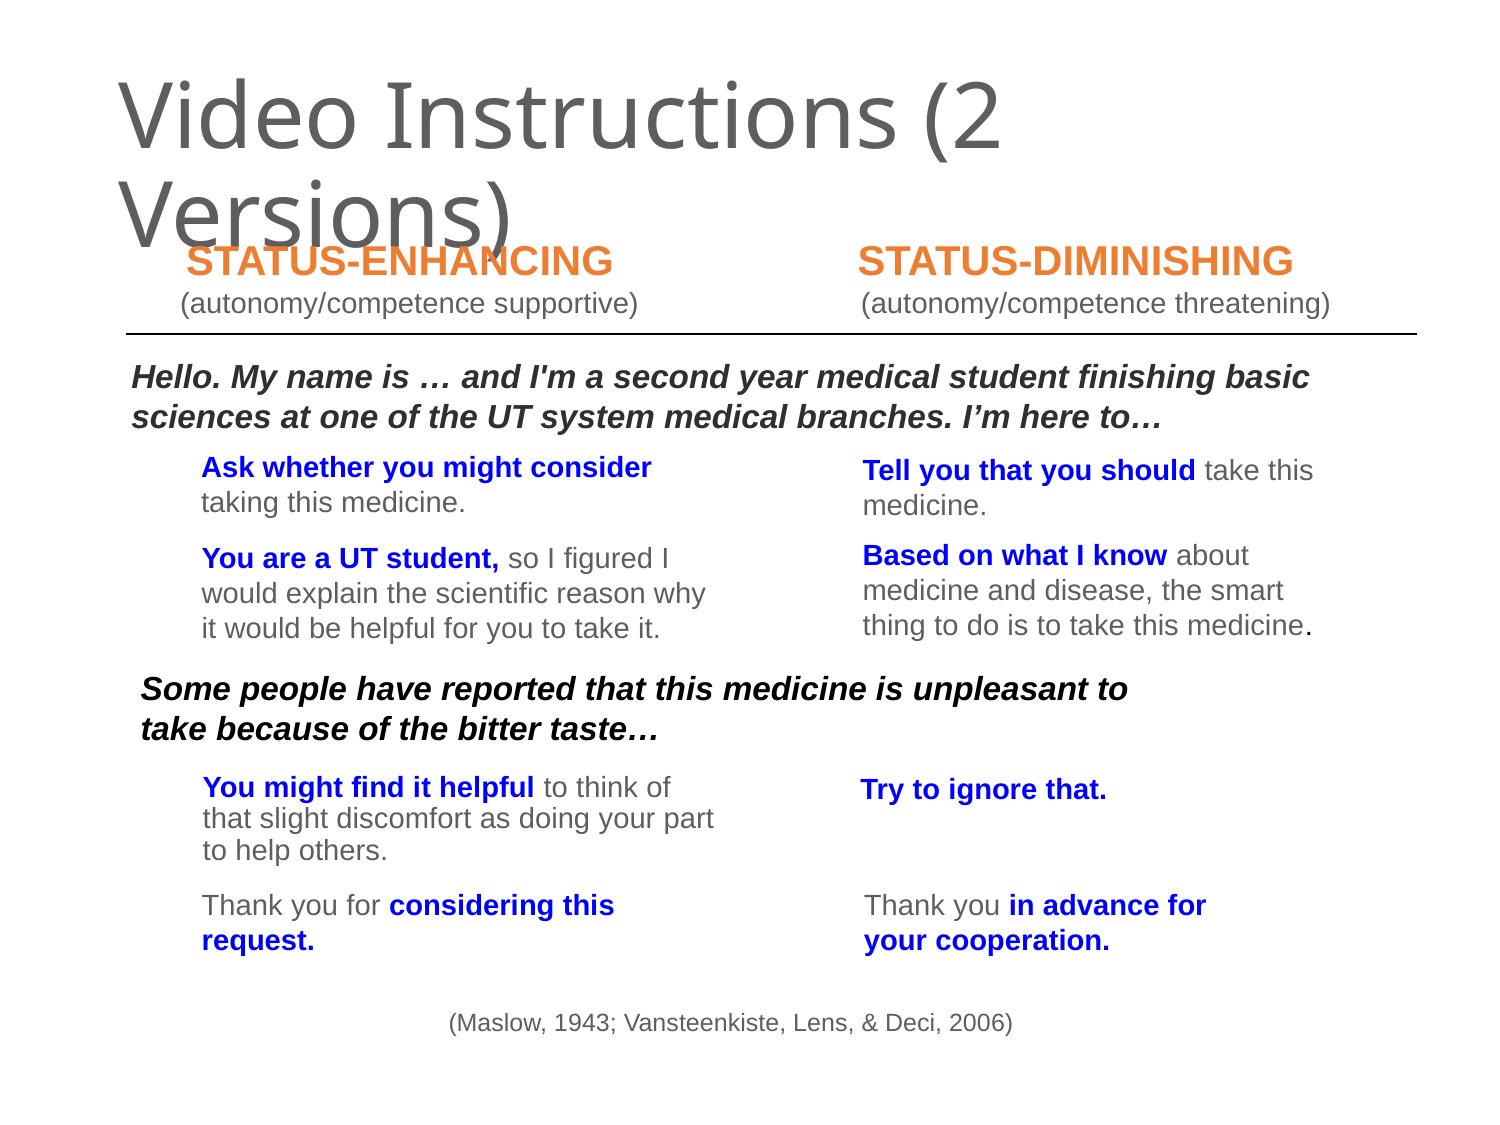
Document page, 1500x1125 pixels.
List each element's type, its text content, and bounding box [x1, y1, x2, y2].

text_box Tell you that you should take this medicine. [847, 443, 1337, 529]
text_box Some people have reported that this medicine is unpleasant to take because of the bitter taste… [125, 659, 1154, 755]
text_box Try to ignore that. [849, 764, 1291, 825]
text_box Ask whether you might consider taking this medicine. [186, 443, 711, 526]
text_box (Maslow, 1943; Vansteenkiste, Lens, & Deci, 2006) [404, 999, 1030, 1045]
text_box You are a UT student, so I figured I would explain the scientific reason why it would be helpful for you to take it. [186, 532, 729, 659]
title Video Instructions (2 Versions) [103, 59, 1397, 278]
text_box Thank you for considering this request. [186, 878, 739, 964]
text_box Thank you in advance for your cooperation. [849, 878, 1290, 964]
list You might find it helpful to think of that slight discomfort as doing your part to help others. [187, 764, 742, 857]
text_box Hello. My name is … and I'm a second year medical student finishing basic sciences at one of the UT system medical branches. I’m here to… [116, 347, 1393, 443]
text_box Based on what I know about medicine and disease, the smart thing to do is to take this medicine. [847, 529, 1352, 649]
text_box STATUS-ENHANCING STATUS-DIMINISHING (autonomy/competence supportive) (autonomy/competence threatening) [78, 226, 1393, 364]
